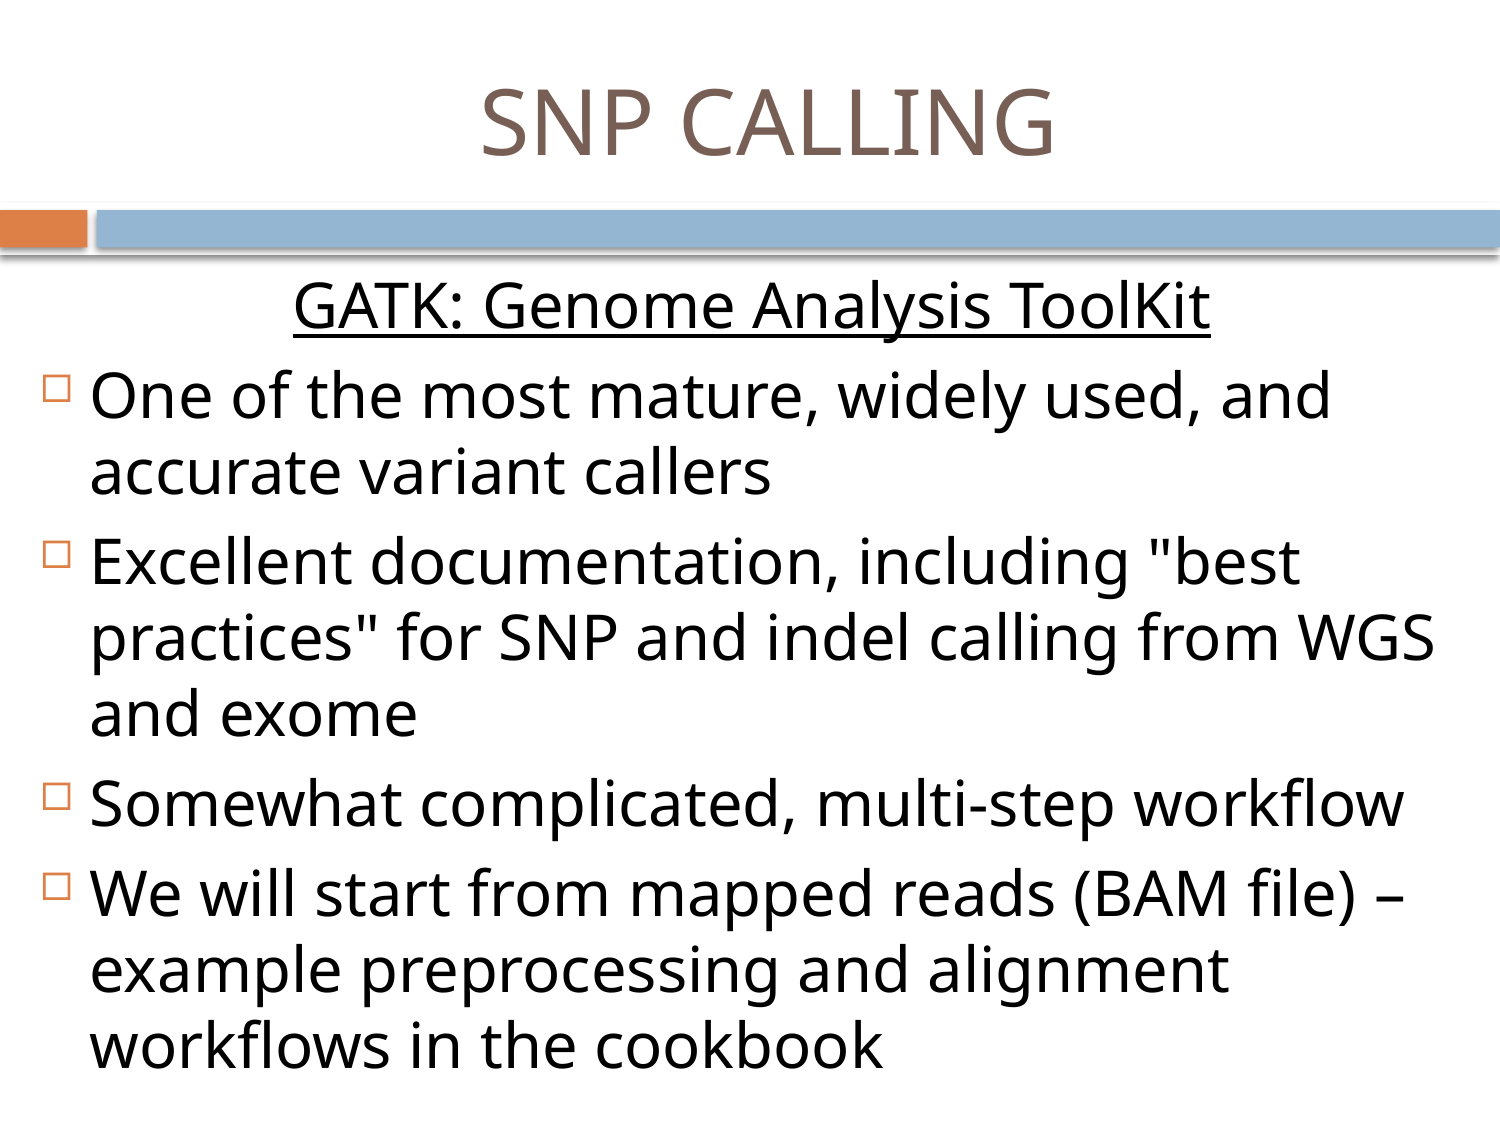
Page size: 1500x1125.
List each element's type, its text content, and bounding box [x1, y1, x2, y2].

list GATK: Genome Analysis ToolKit One of the most mature, widely used, and accurate variant callers Excellent documentation, including "best practices" for SNP and indel calling from WGS and exome Somewhat complicated, multi-step workflow We will start from mapped reads (BAM file) – example preprocessing and alignment workflows in the cookbook [24, 258, 1480, 1105]
title SNP CALLING [100, 37, 1438, 200]
